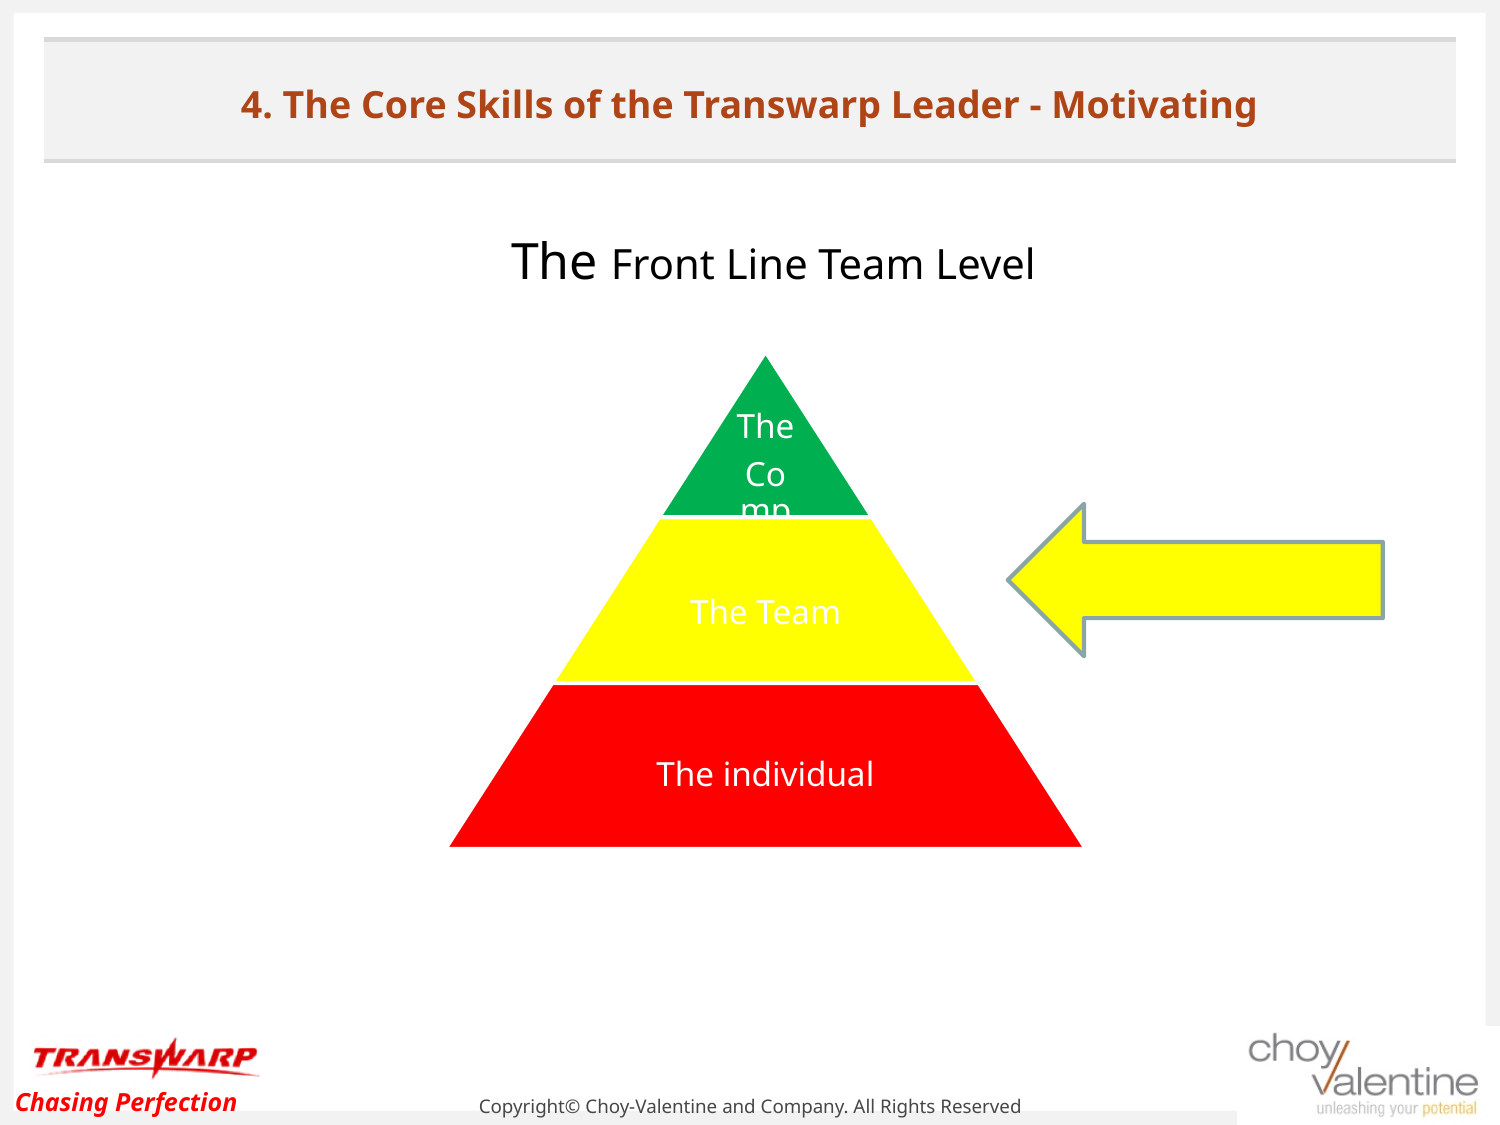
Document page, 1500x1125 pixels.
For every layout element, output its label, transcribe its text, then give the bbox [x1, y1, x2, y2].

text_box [0, 1033, 331, 1125]
title 4. The Core Skills of the Transwarp Leader - Motivating [49, 44, 1451, 163]
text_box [445, 351, 1087, 850]
picture [0, 0, 1500, 1125]
text_box [1090, 539, 1385, 621]
text_box The Front Line Team Level [281, 222, 1266, 298]
